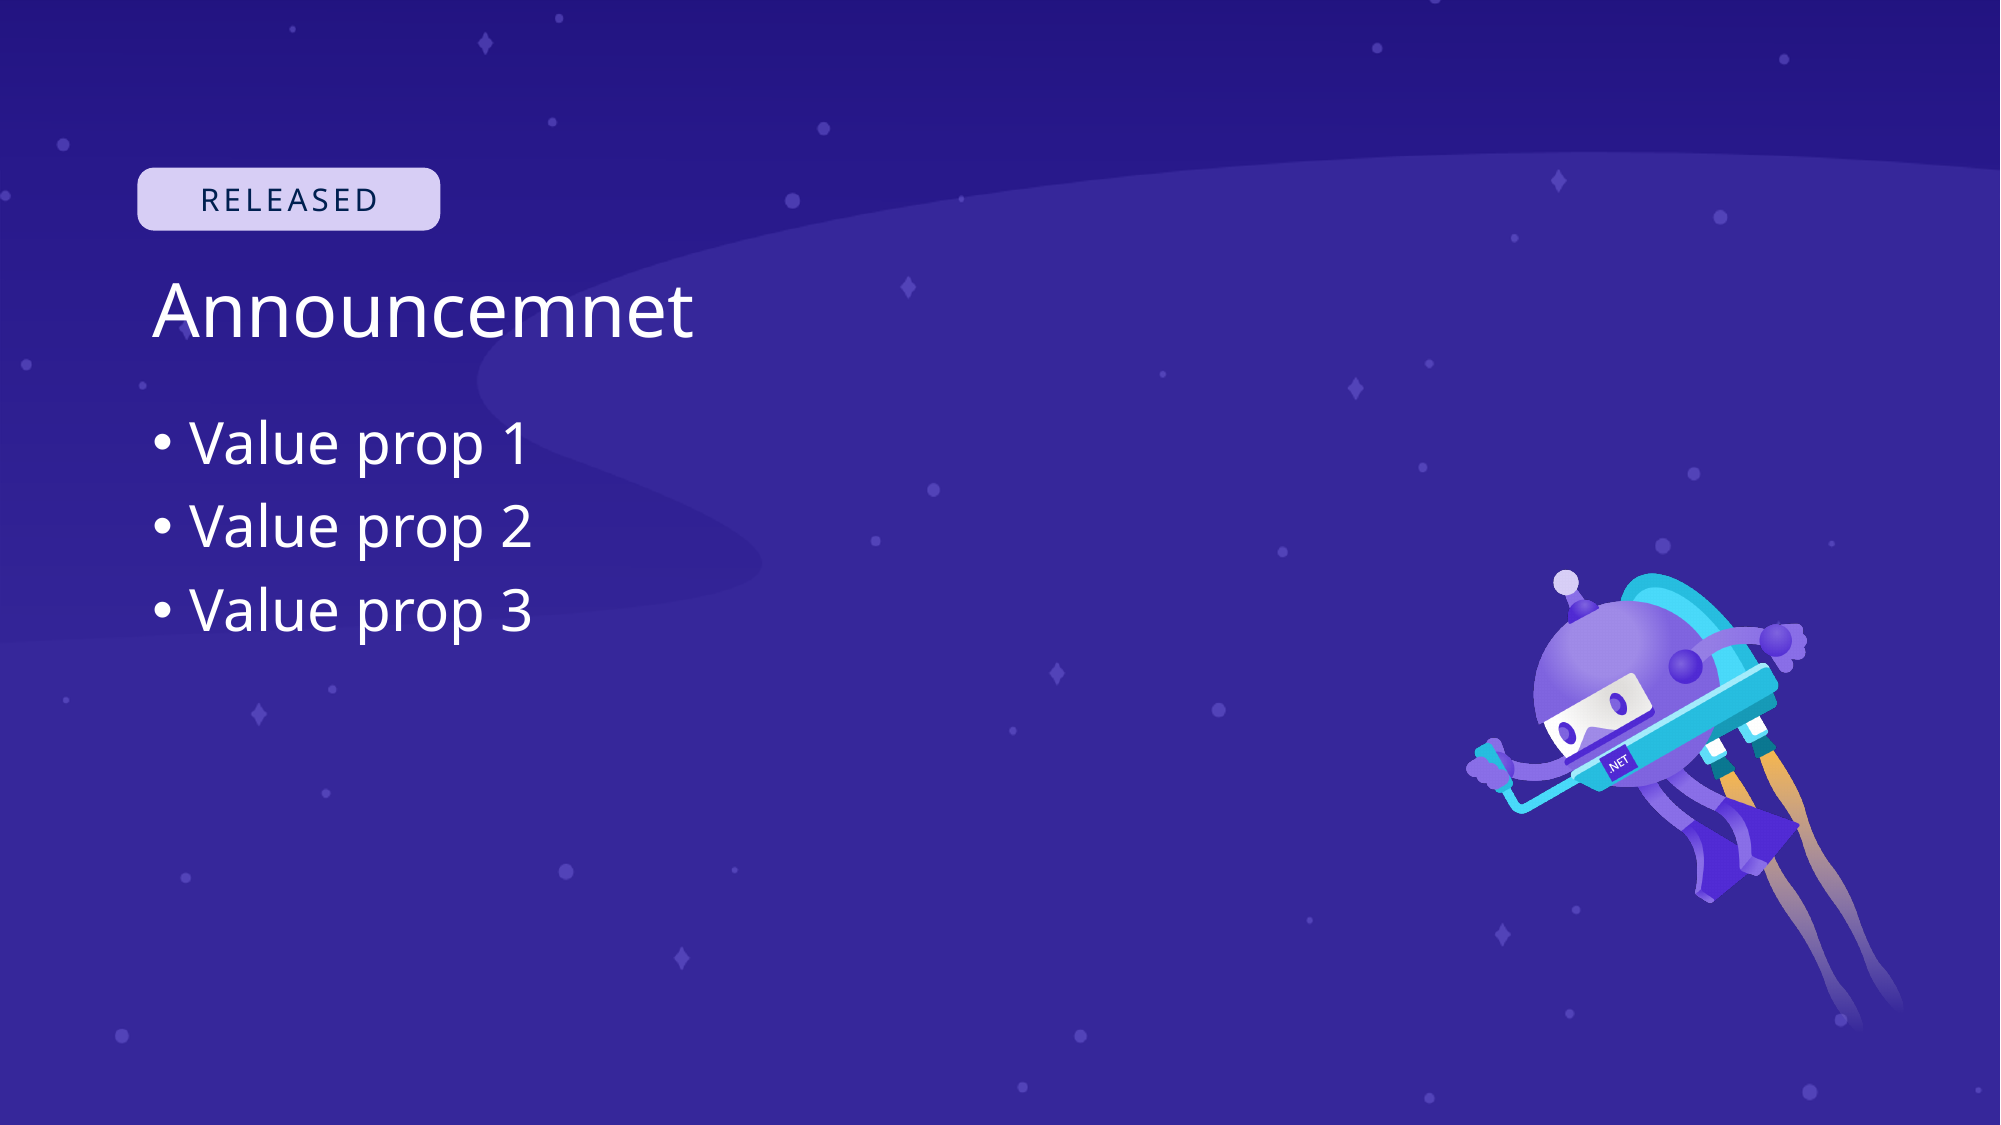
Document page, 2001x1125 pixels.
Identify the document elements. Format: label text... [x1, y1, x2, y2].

picture [0, 0, 2000, 1125]
title Announcemnet [137, 258, 1863, 369]
list Value prop 1 Value prop 2 Value prop 3 [137, 406, 1863, 839]
